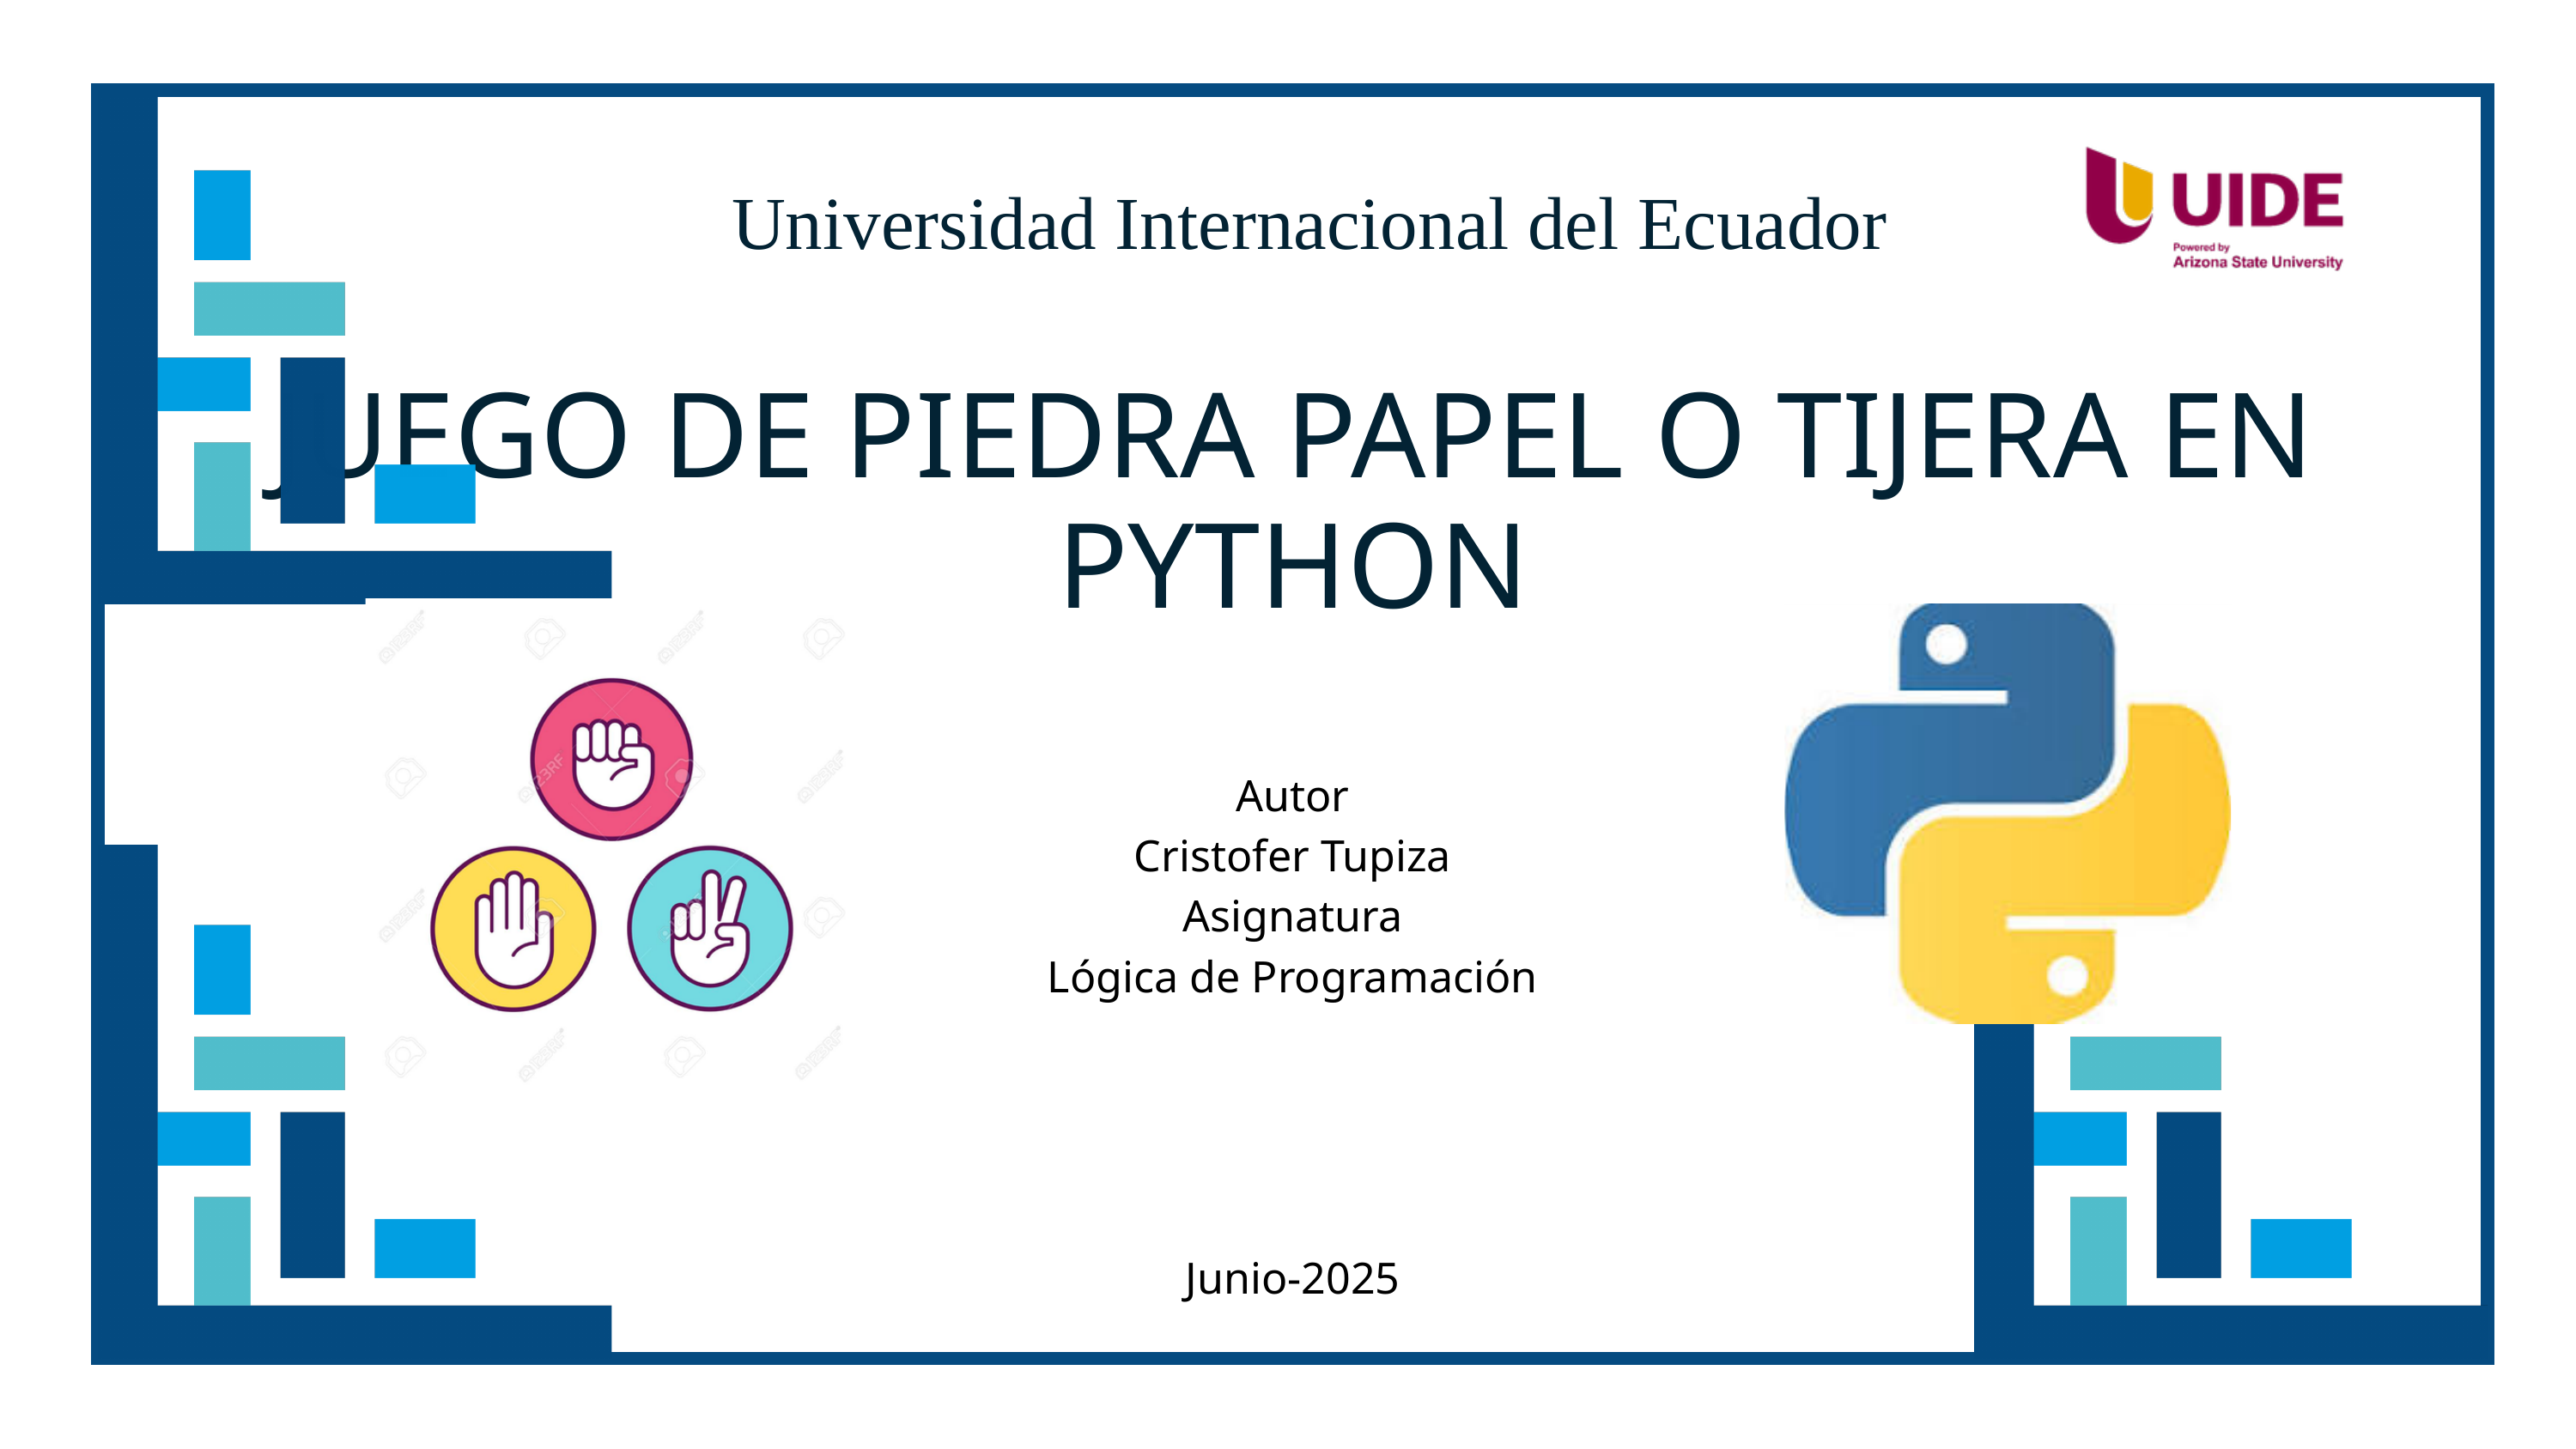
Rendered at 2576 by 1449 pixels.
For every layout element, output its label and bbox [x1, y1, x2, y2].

text_box [2076, 71, 2353, 88]
text_box [97, 89, 2488, 1359]
